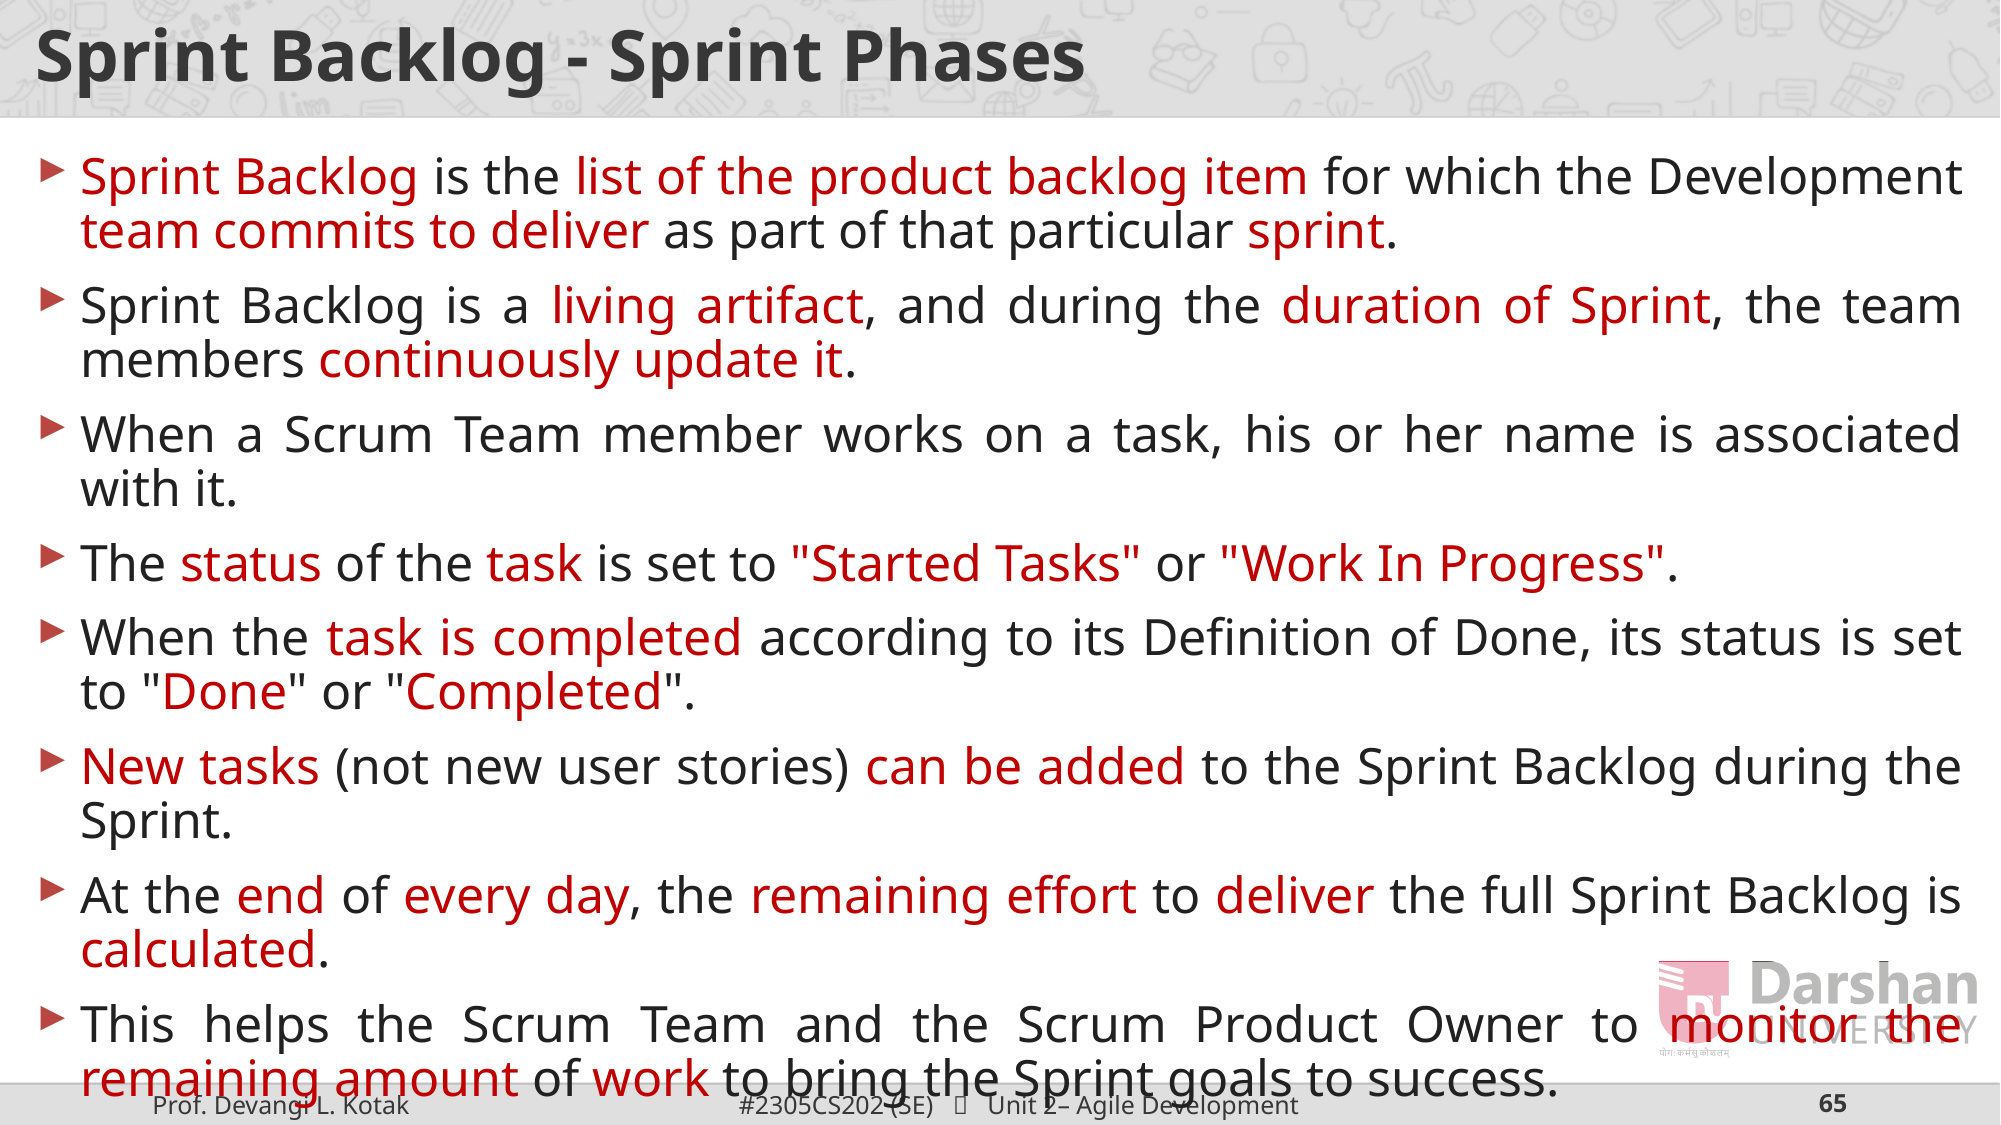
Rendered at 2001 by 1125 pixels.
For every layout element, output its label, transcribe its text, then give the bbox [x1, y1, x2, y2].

title Sprint Backlog - Sprint Phases [0, 0, 2000, 117]
list Sprint Backlog is the list of the product backlog item for which the Development team commits to deliver as part of that particular sprint. Sprint Backlog is a living artifact, and during the duration of Sprint, the team members continuously update it. When a Scrum Team member works on a task, his or her name is associated with it. The status of the task is set to "Started Tasks" or "Work In Progress". When the task is completed according to its Definition of Done, its status is set to "Done" or "Completed". New tasks (not new user stories) can be added to the Sprint Backlog during the Sprint. At the end of every day, the remaining effort to deliver the full Sprint Backlog is calculated. This helps the Scrum Team and the Scrum Product Owner to monitor the remaining amount of work to bring the Sprint goals to success. [21, 143, 1979, 1061]
